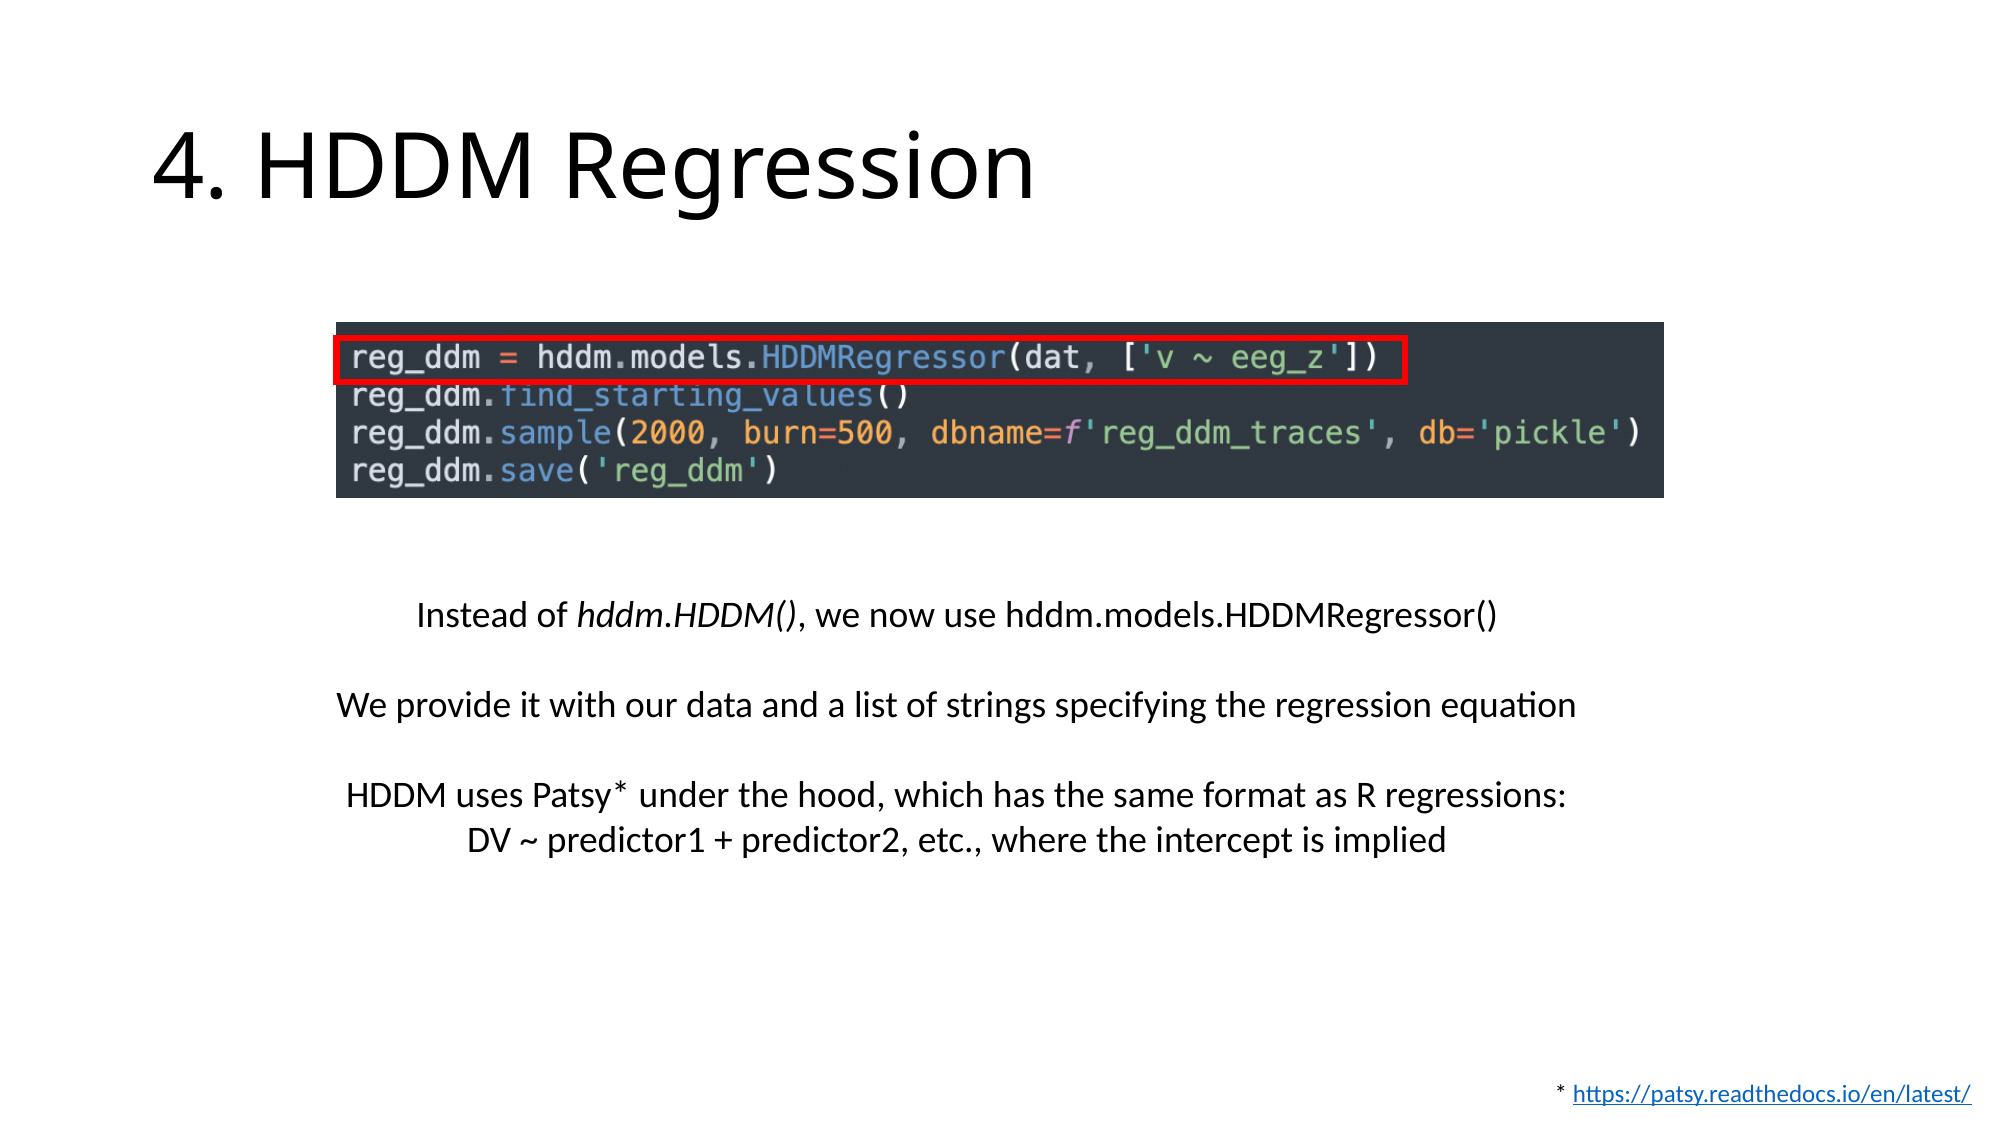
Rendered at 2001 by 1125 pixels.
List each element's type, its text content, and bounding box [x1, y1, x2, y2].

title 4. HDDM Regression [137, 59, 1863, 278]
text_box * https://patsy.readthedocs.io/en/latest/ [1539, 1069, 1987, 1115]
text_box Instead of hddm.HDDM(), we now use hddm.models.HDDMRegressor() We provide it with our data and a list of strings specifying the regression equation HDDM uses Patsy* under the hood, which has the same format as R regressions: DV ~ predictor1 + predictor2, etc., where the intercept is implied [321, 582, 1594, 913]
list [336, 322, 1664, 498]
